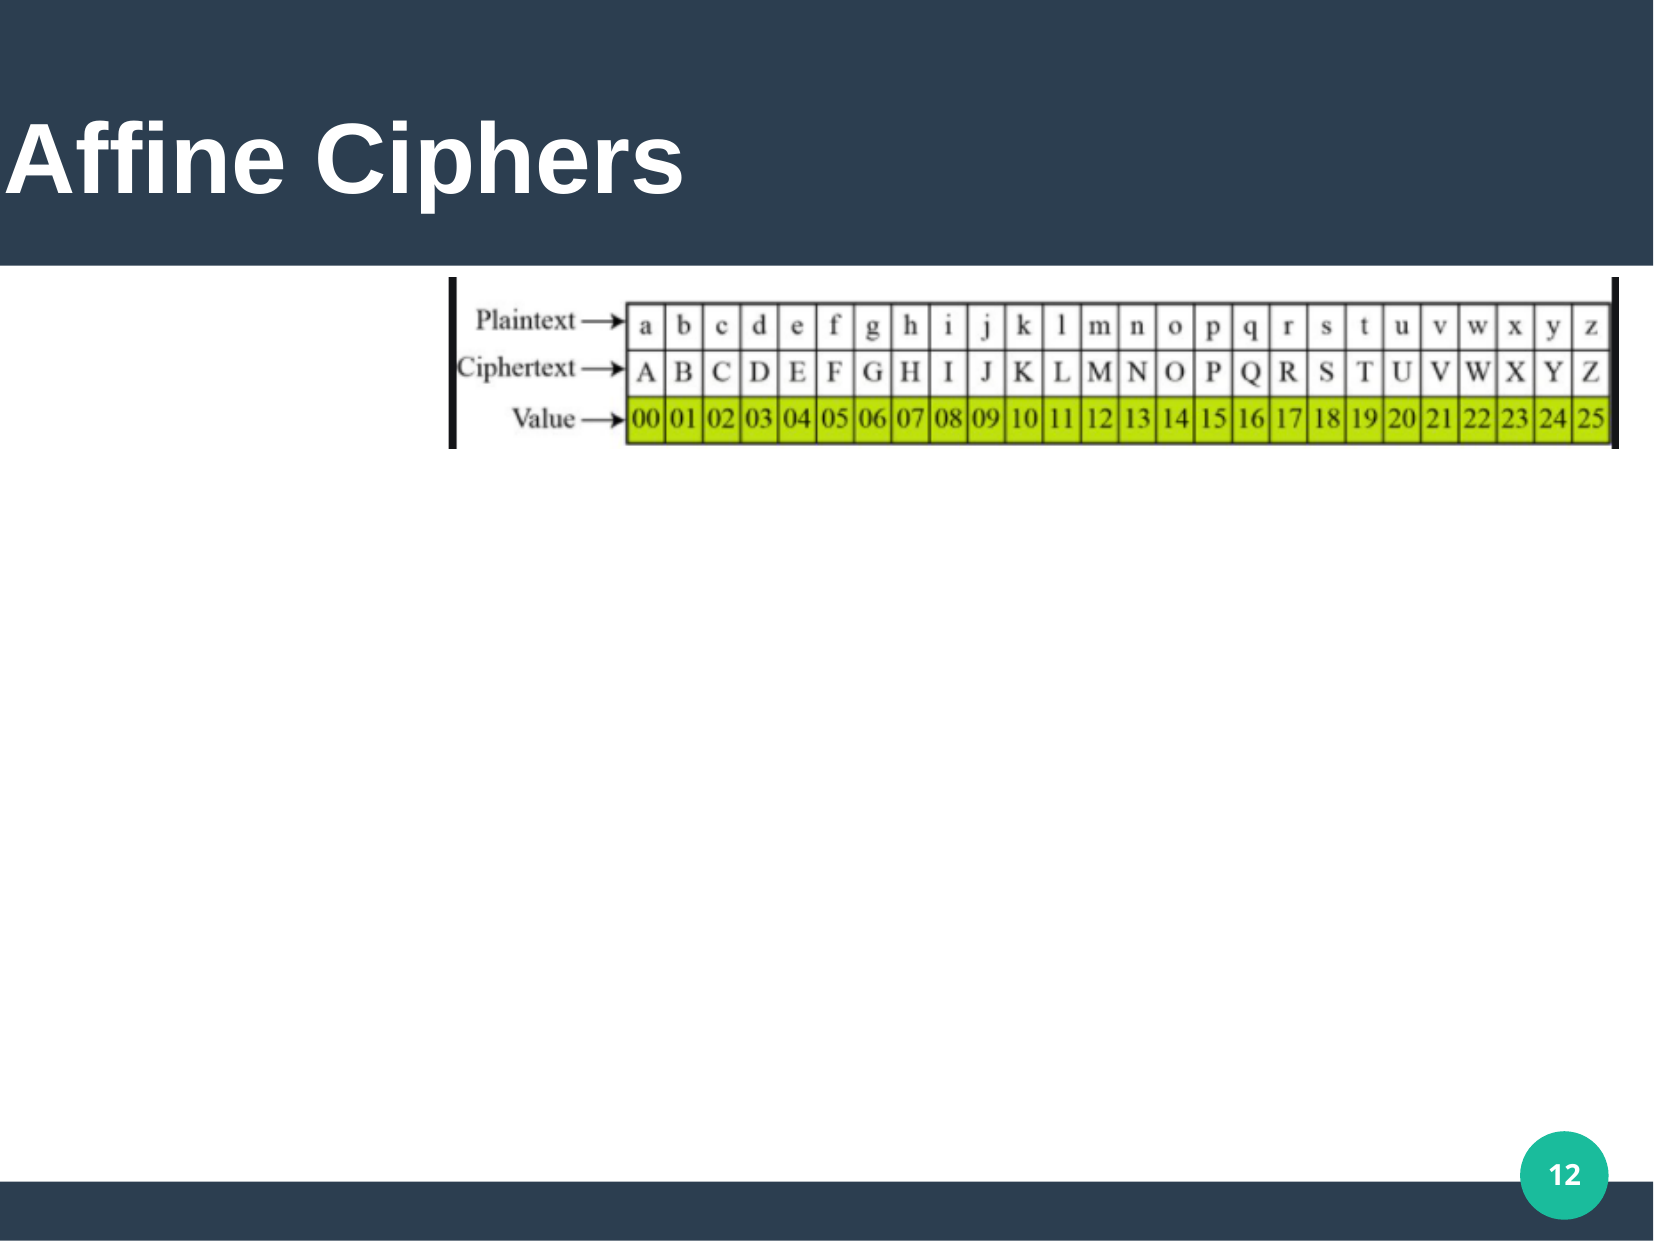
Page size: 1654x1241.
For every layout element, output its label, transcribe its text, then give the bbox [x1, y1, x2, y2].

text_box Affine Ciphers [0, 50, 1477, 257]
picture [448, 277, 1619, 449]
slide_number 12 [1505, 1116, 1624, 1235]
